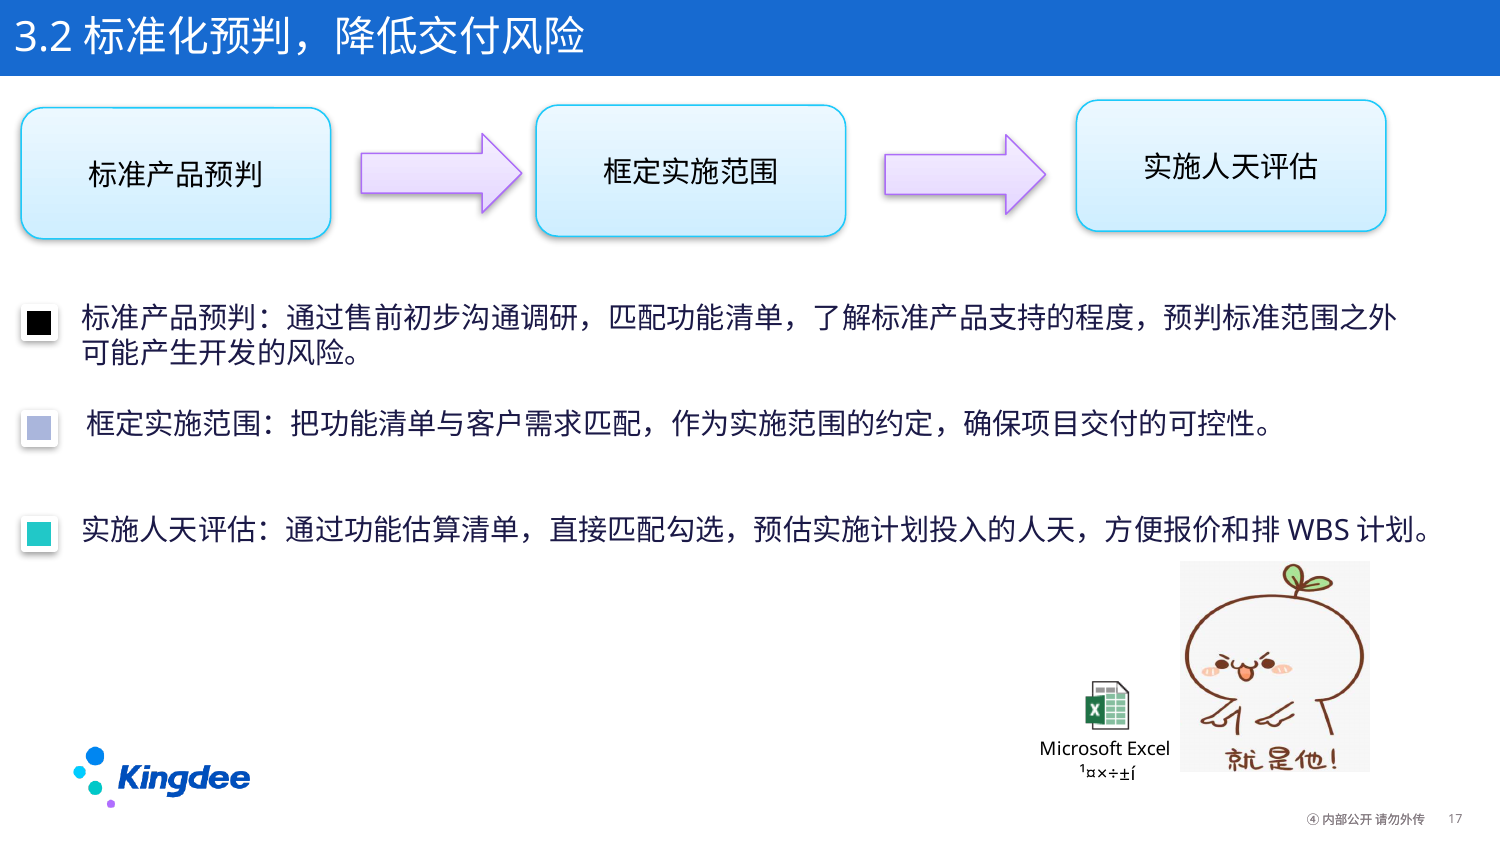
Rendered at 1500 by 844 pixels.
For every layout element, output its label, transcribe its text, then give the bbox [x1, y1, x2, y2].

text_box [1032, 680, 1183, 811]
text_box 框定实施范围 [535, 104, 847, 238]
picture [73, 746, 250, 808]
text_box 框定实施范围：把功能清单与客户需求匹配，作为实施范围的约定，确保项目交付的可控性。 [71, 398, 1301, 448]
text_box [360, 132, 523, 214]
text_box [21, 516, 58, 552]
text_box 3.2标准化预判，降低交付风险 [0, 2, 802, 68]
text_box [21, 304, 58, 341]
picture [1180, 561, 1370, 773]
text_box 实施人天评估 [1075, 99, 1387, 232]
text_box [0, 0, 1500, 78]
text_box 标准产品预判：通过售前初步沟通调研，匹配功能清单，了解标准产品支持的程度，预判标准范围之外可能产生开发的风险。 [66, 291, 1415, 377]
text_box 标准产品预判 [20, 106, 332, 240]
text_box [21, 410, 58, 447]
text_box 实施人天评估：通过功能估算清单，直接匹配勾选，预估实施计划投入的人天，方便报价和排WBS计划。 [66, 504, 1460, 554]
text_box [884, 134, 1047, 215]
